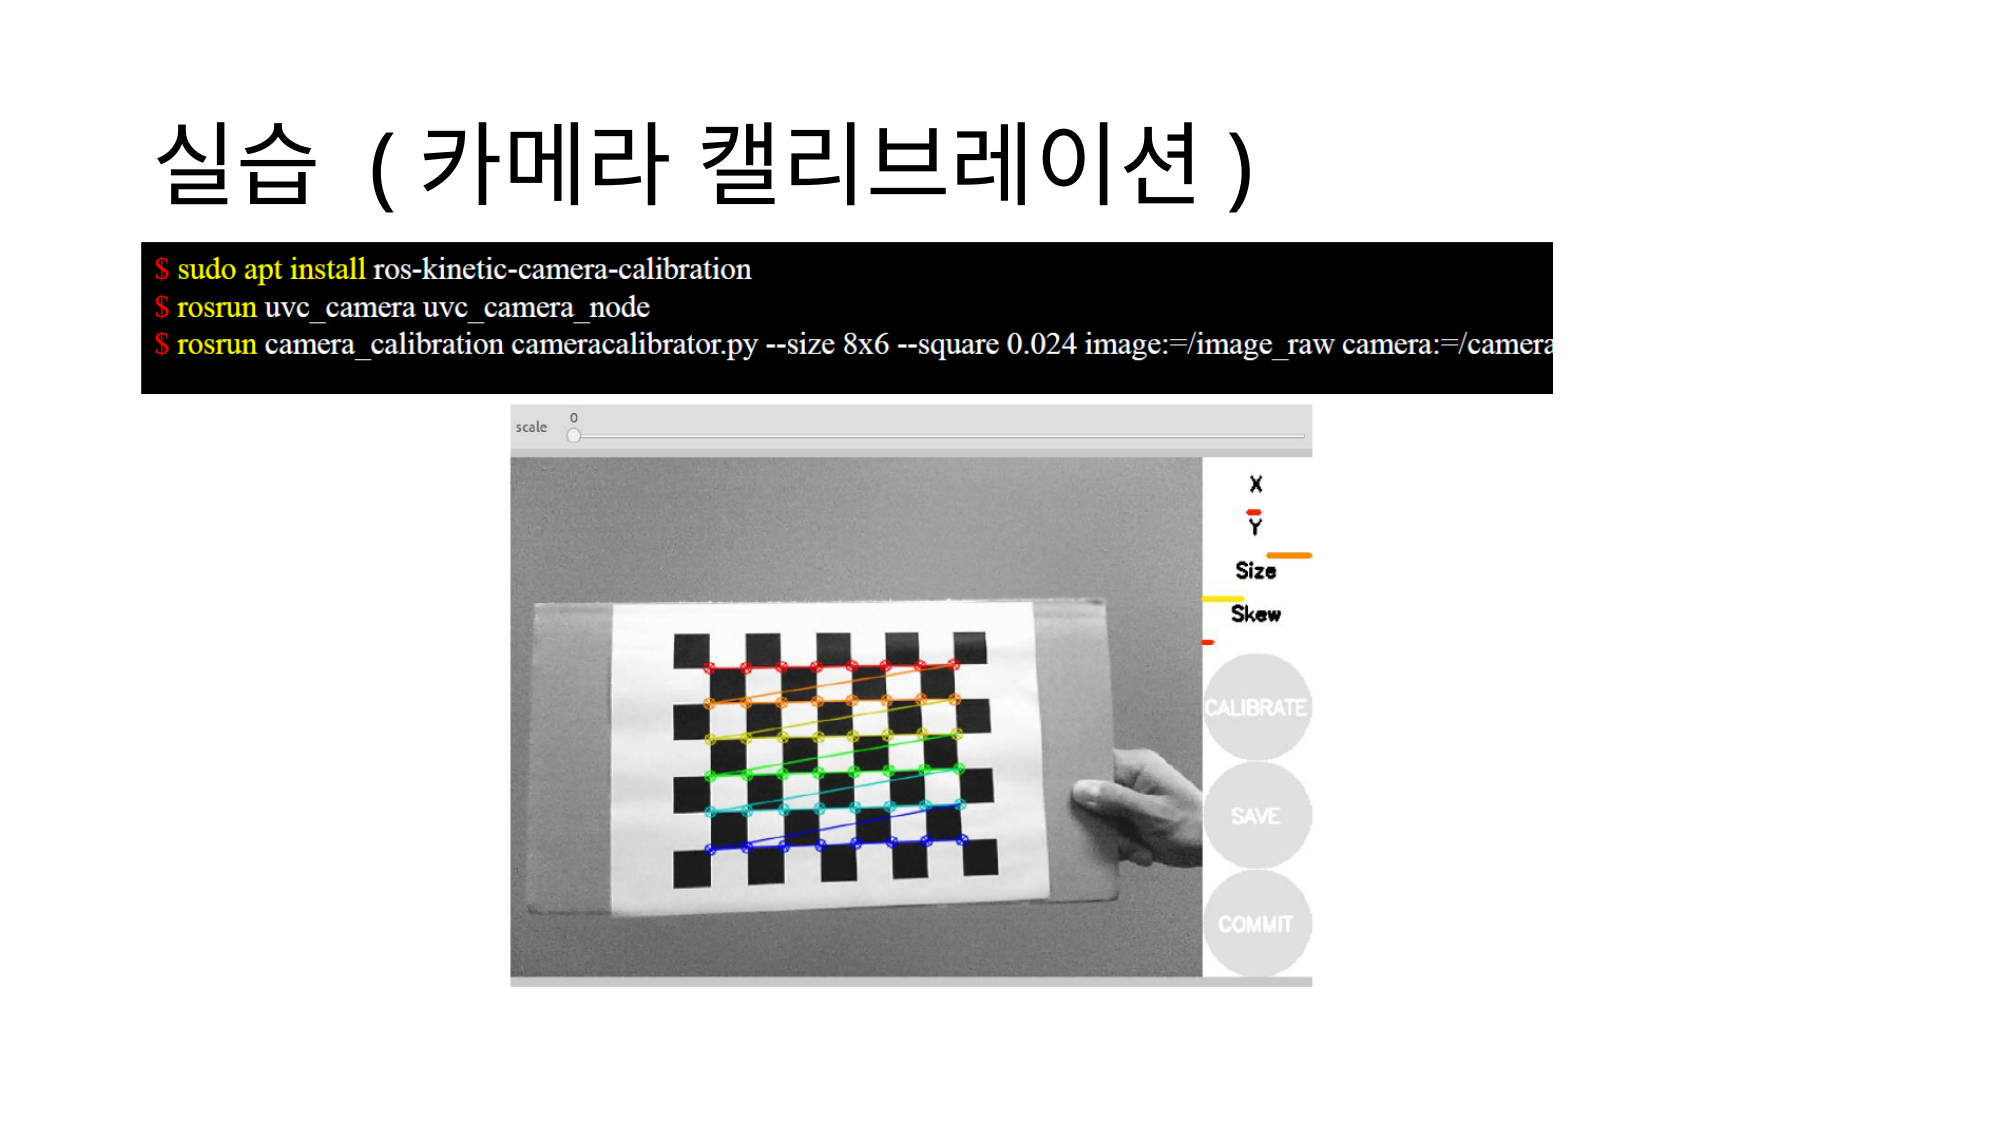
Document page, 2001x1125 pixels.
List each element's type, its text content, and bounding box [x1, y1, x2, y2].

title 실습 (카메라 캘리브레이션) [137, 59, 1863, 278]
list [137, 240, 1553, 989]
